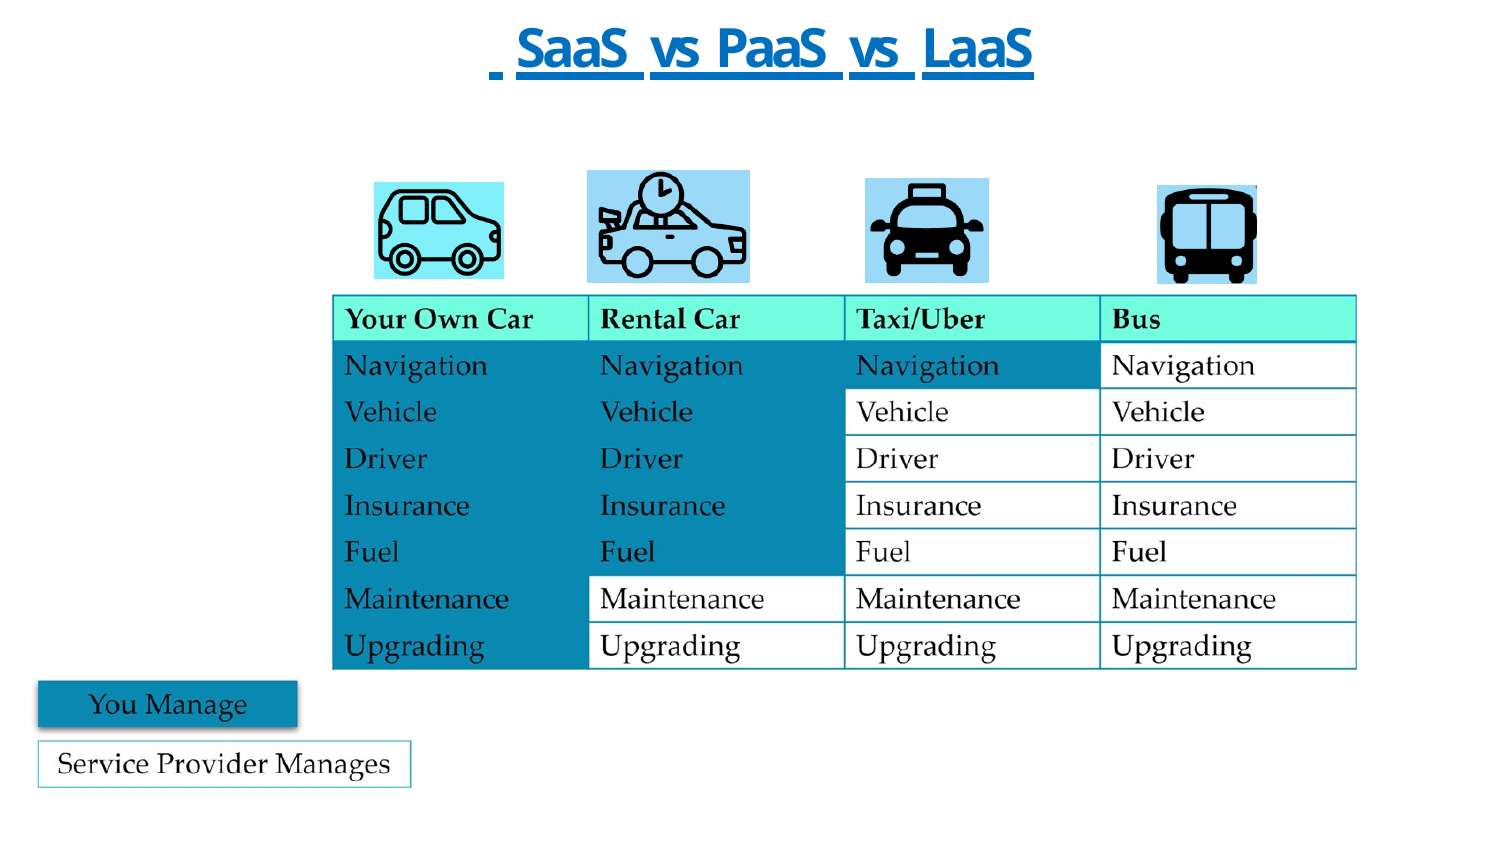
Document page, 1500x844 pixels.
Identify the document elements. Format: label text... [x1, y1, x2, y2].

picture [865, 178, 989, 283]
title SaaS vs PaaS vs LaaS [487, 11, 1058, 155]
picture [586, 170, 750, 283]
picture [373, 182, 504, 279]
picture [31, 294, 1358, 788]
picture [1157, 184, 1258, 284]
